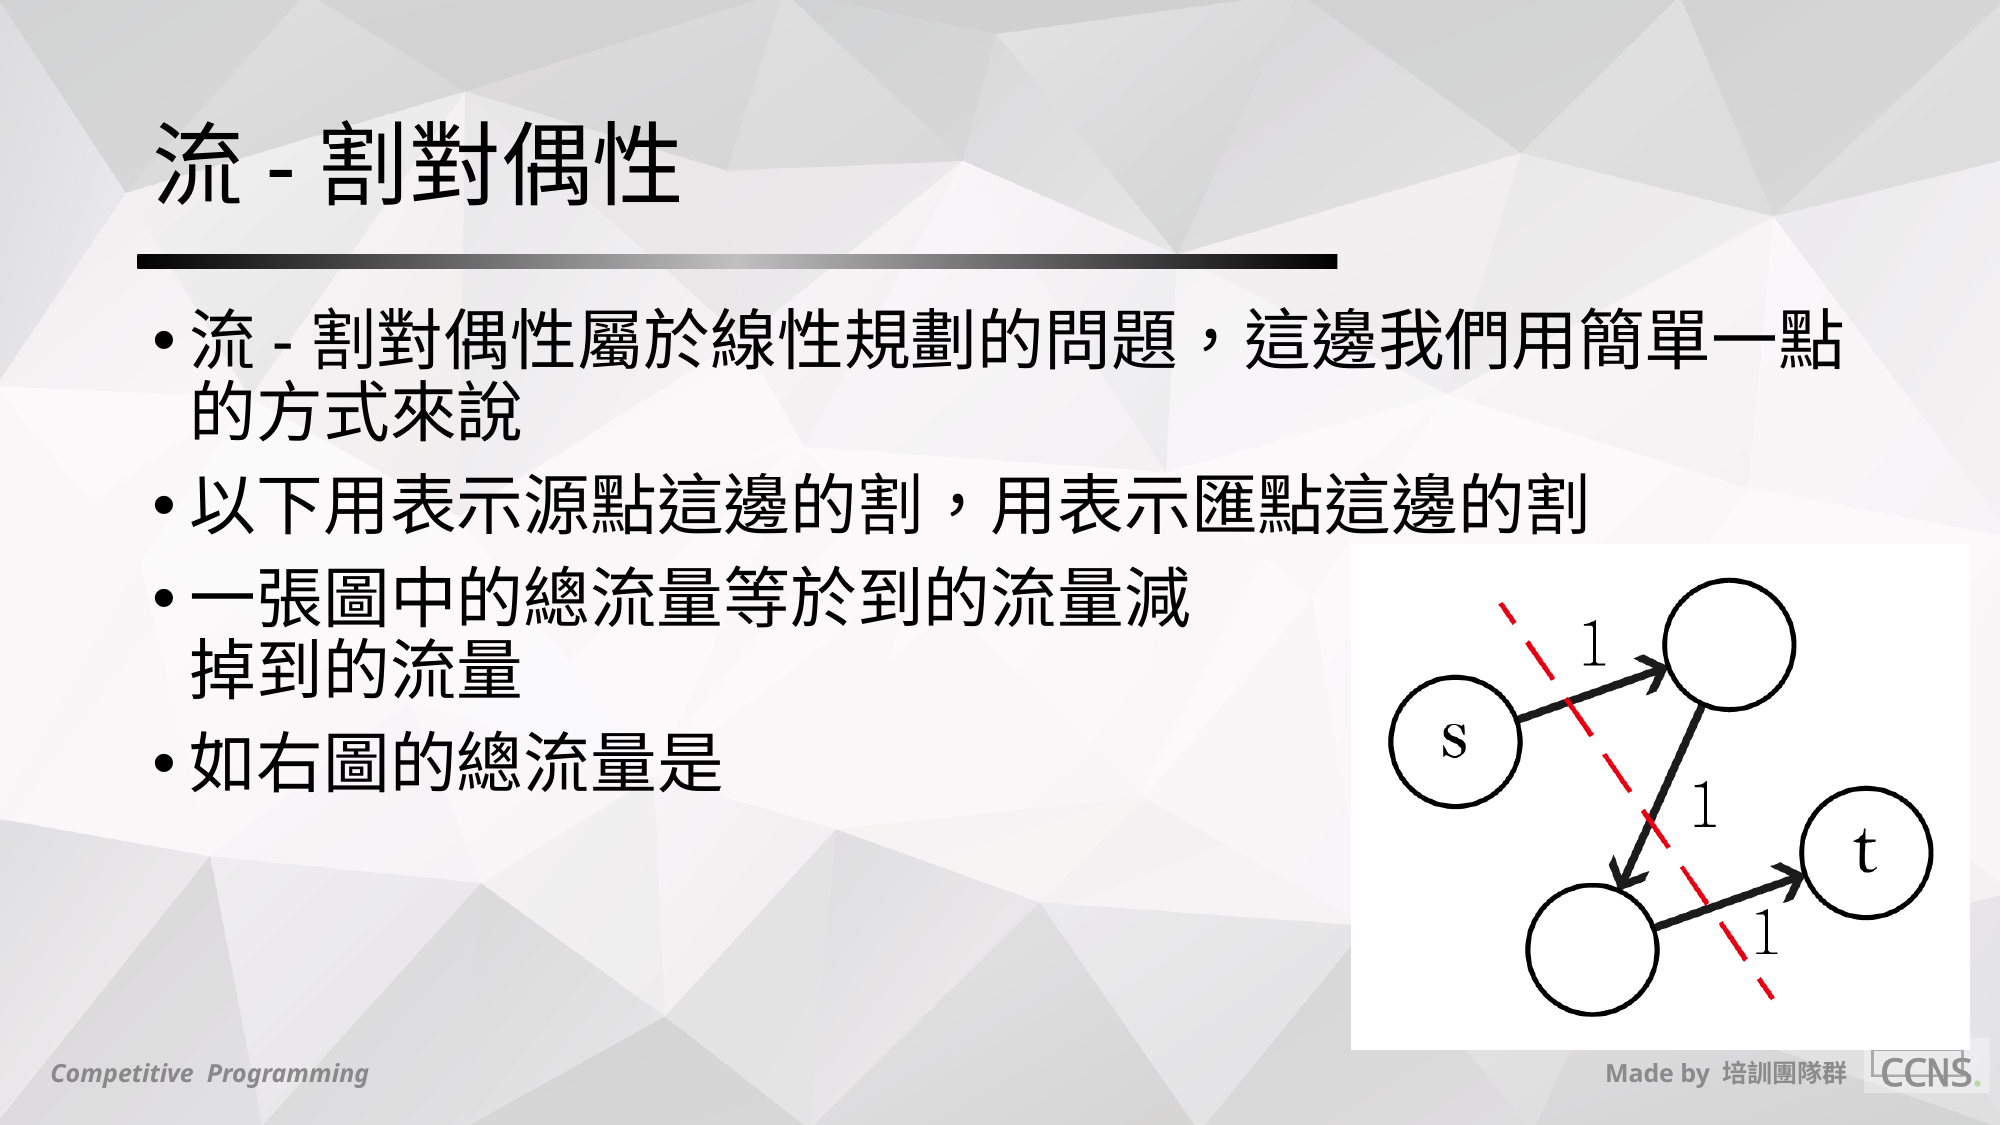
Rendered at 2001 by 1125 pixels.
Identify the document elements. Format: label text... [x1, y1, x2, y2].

picture [0, 0, 2000, 1125]
title 流-割對偶性 [137, 59, 1863, 278]
